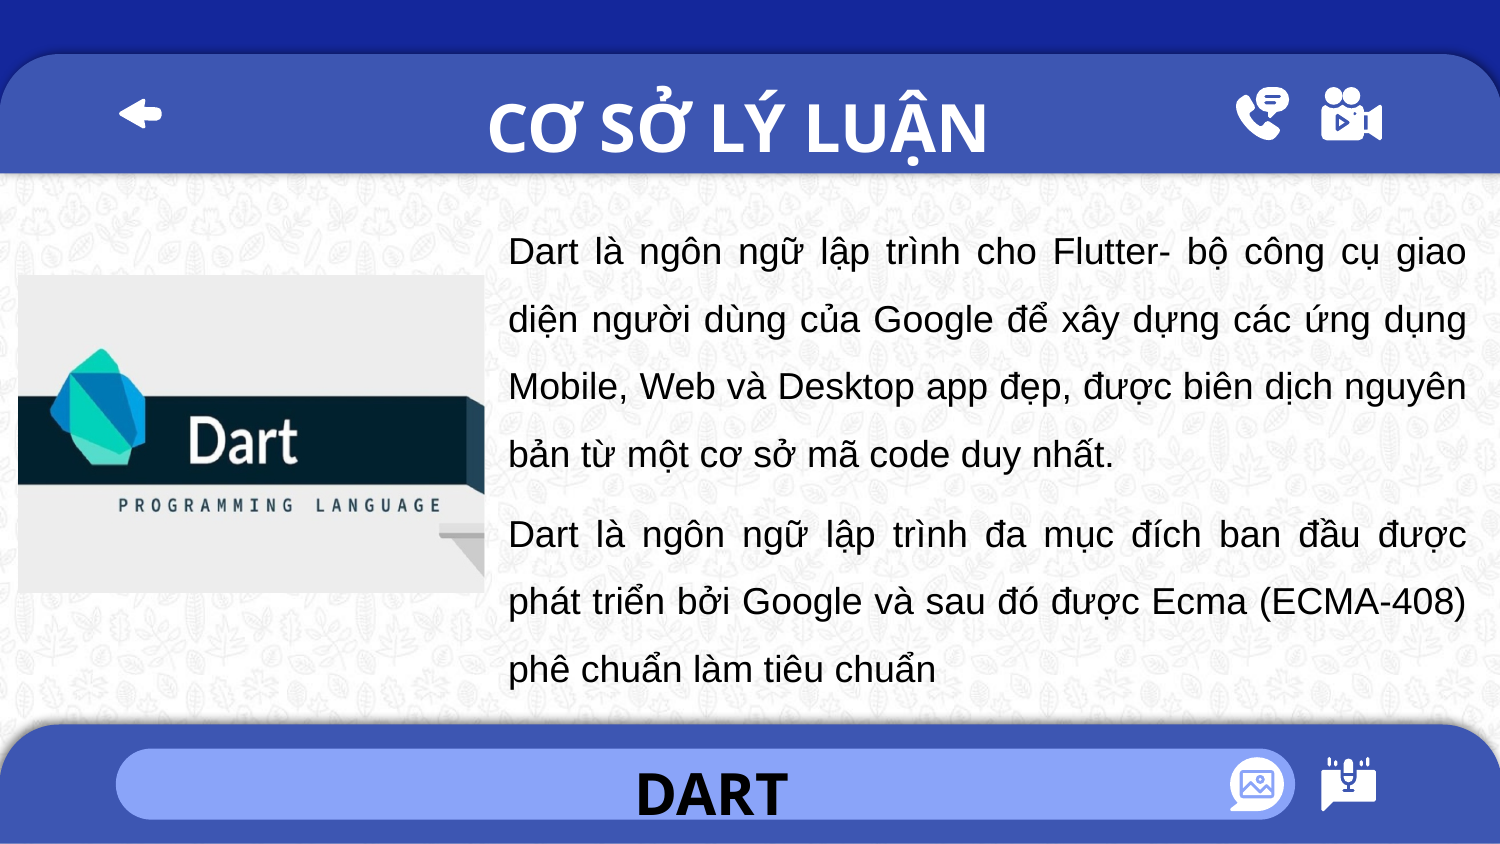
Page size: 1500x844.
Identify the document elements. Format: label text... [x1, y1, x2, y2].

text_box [1321, 756, 1377, 812]
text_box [1229, 756, 1285, 812]
text_box DART [172, 741, 1251, 844]
text_box CƠ SỞ LÝ LUẬN [369, 71, 1108, 153]
text_box [119, 98, 162, 129]
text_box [1234, 86, 1383, 141]
picture [0, 174, 1500, 771]
text_box Dart là ngôn ngữ lập trình cho Flutter- bộ công cụ giao diện người dùng của Google để xây dựng các ứng dụng Mobile, Web và Desktop app đẹp, được biên dịch nguyên bản từ một cơ sở mã code duy nhất. Dart là ngôn ngữ lập trình đa mục đích ban đầu được phát triển bởi Google và sau đó được Ecma (ECMA-408) phê chuẩn làm tiêu chuẩn [493, 197, 1482, 698]
